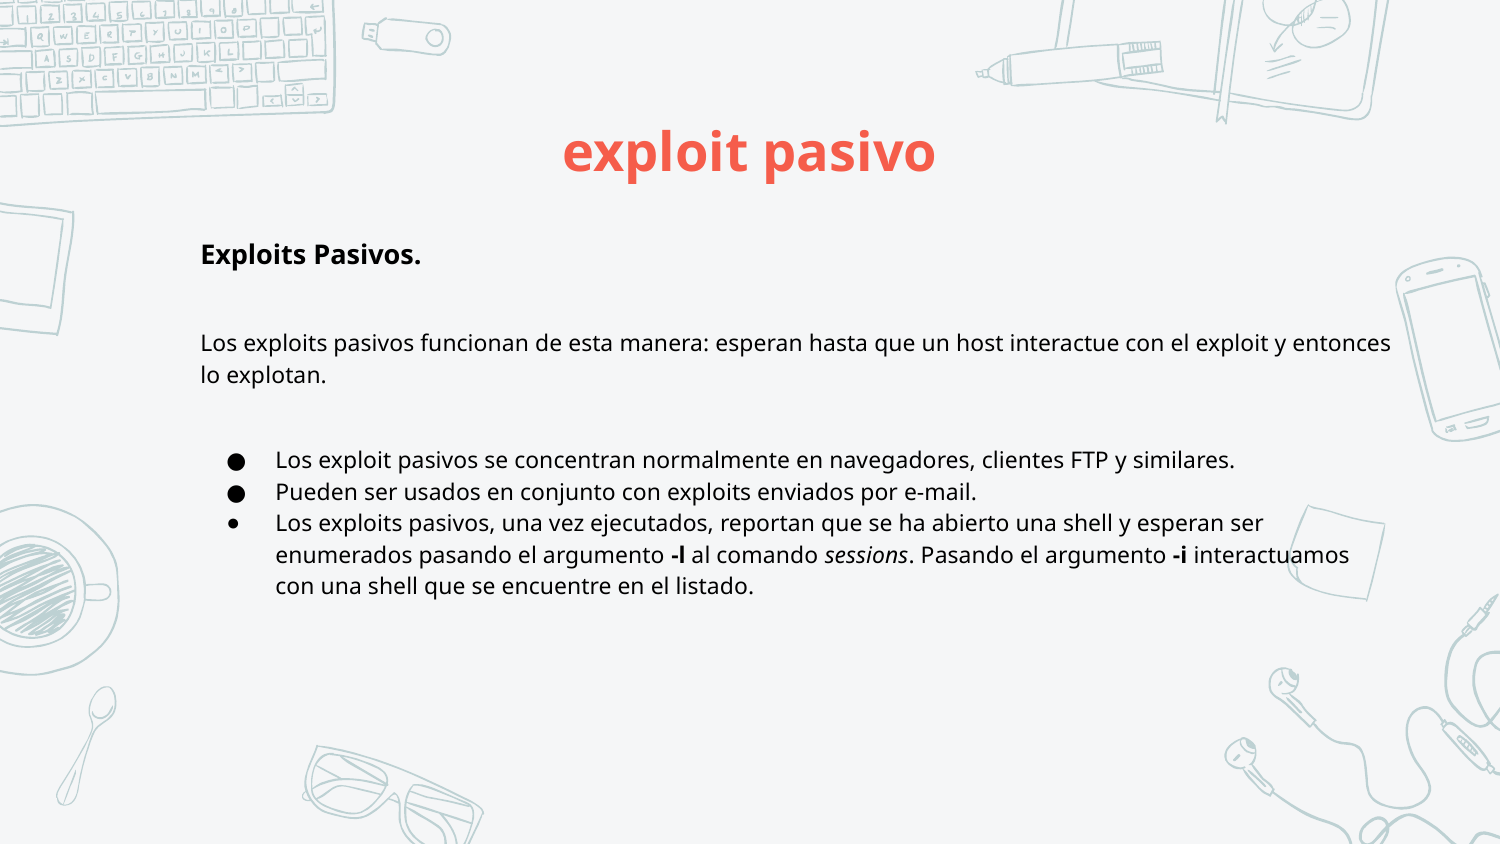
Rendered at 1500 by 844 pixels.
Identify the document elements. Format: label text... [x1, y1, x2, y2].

text_box Exploits Pasivos. Los exploits pasivos funcionan de esta manera: esperan hasta que un host interactue con el exploit y entonces lo explotan. Los exploit pasivos se concentran normalmente en navegadores, clientes FTP y similares. Pueden ser usados en conjunto con exploits enviados por e-mail. Los exploits pasivos, una vez ejecutados, reportan que se ha abierto una shell y esperan ser enumerados pasando el argumento -l al comando sessions. Pasando el argumento -i interactuamos con una shell que se encuentre en el listado. [185, 218, 1410, 790]
text_box exploit pasivo [185, 102, 1315, 198]
